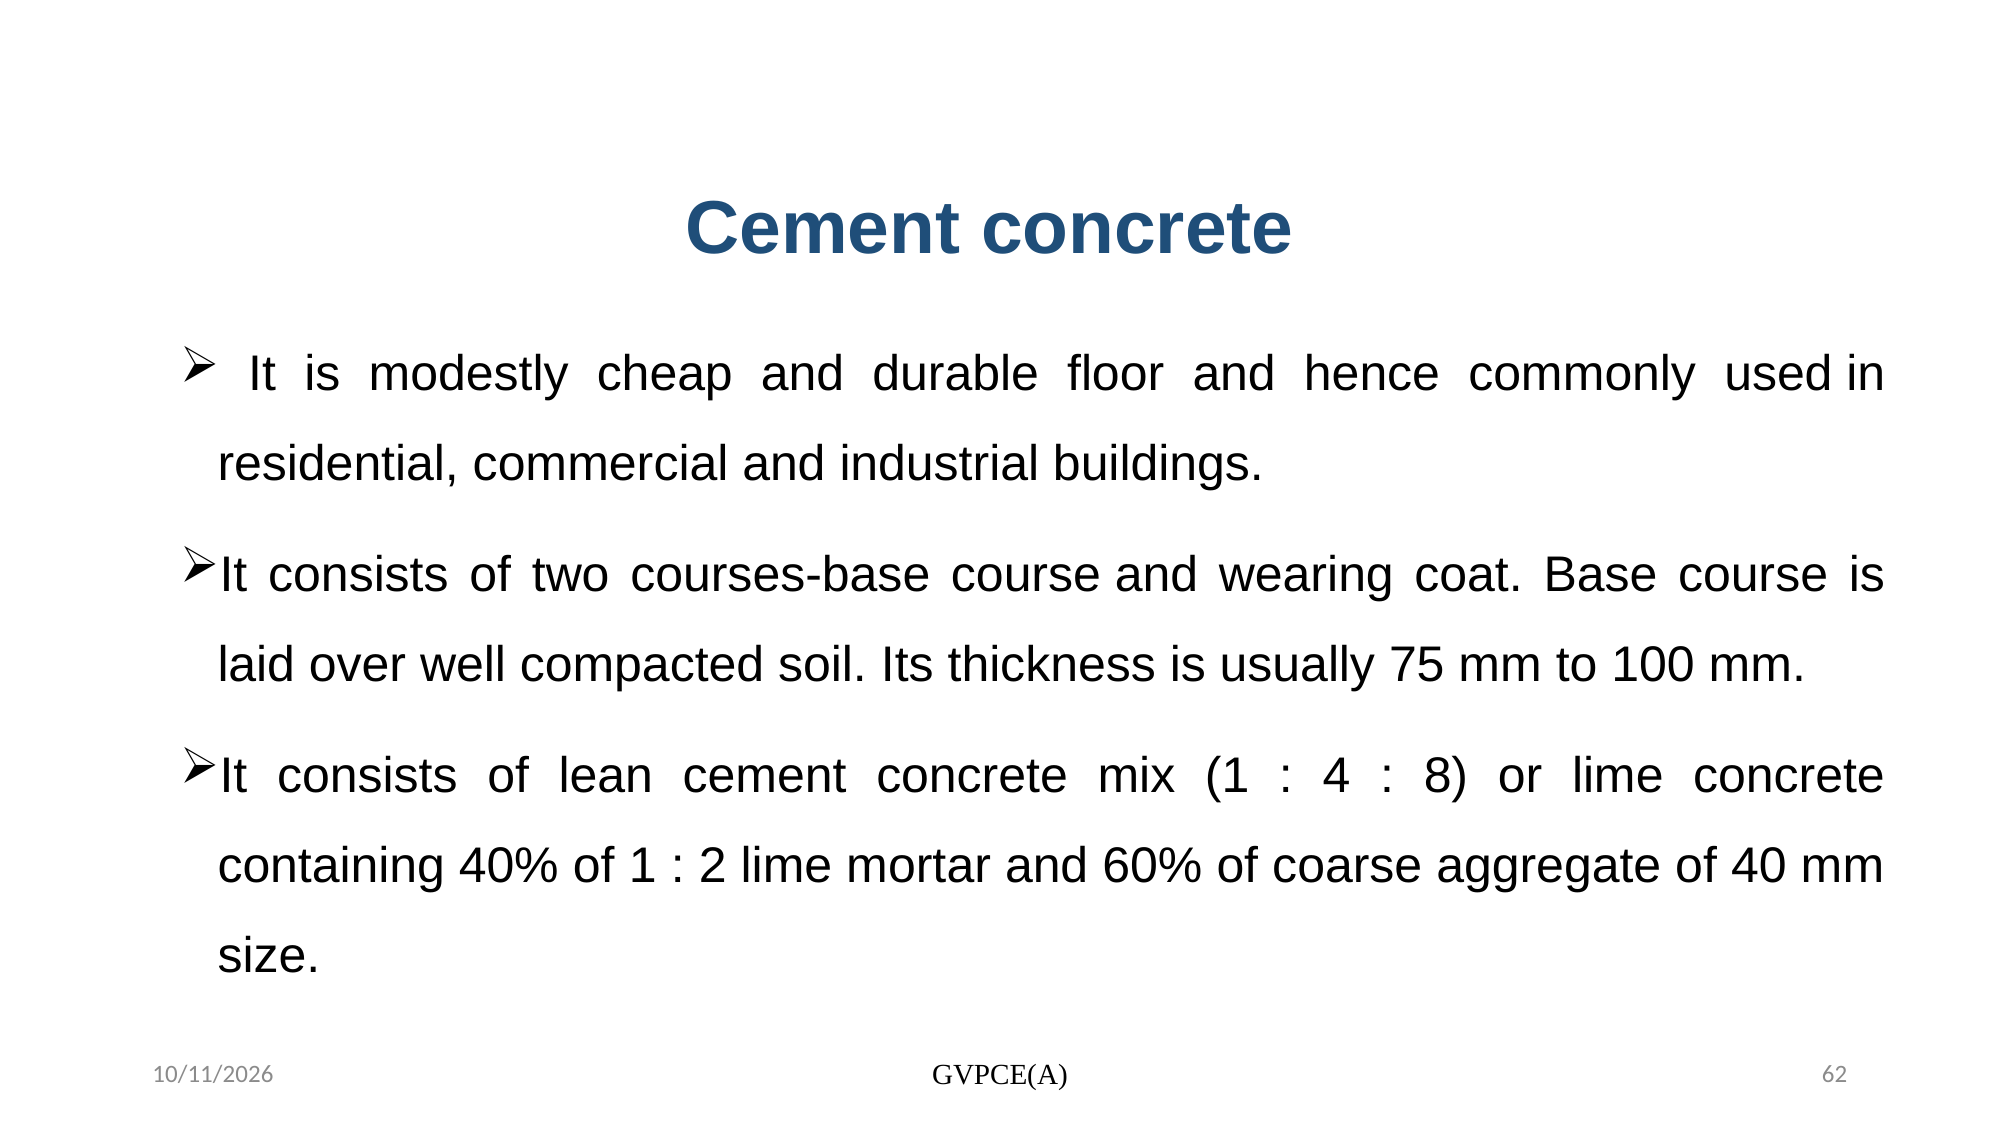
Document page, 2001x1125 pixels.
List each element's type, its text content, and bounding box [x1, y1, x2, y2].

title Cement concrete [137, 59, 1863, 278]
list It is modestly cheap and durable floor and hence commonly used in residential, commercial and industrial buildings. It consists of two courses-base course and wearing coat. Base course is laid over well compacted soil. Its thickness is usually 75 mm to 100 mm. It consists of lean cement concrete mix (1 : 4 : 8) or lime concrete containing 40% of 1 : 2 lime mortar and 60% of coarse aggregate of 40 mm size. [180, 302, 1886, 941]
slide_number 62 [1412, 1042, 1863, 1103]
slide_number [137, 1042, 588, 1103]
footer GVPCE(A) [662, 1042, 1338, 1103]
